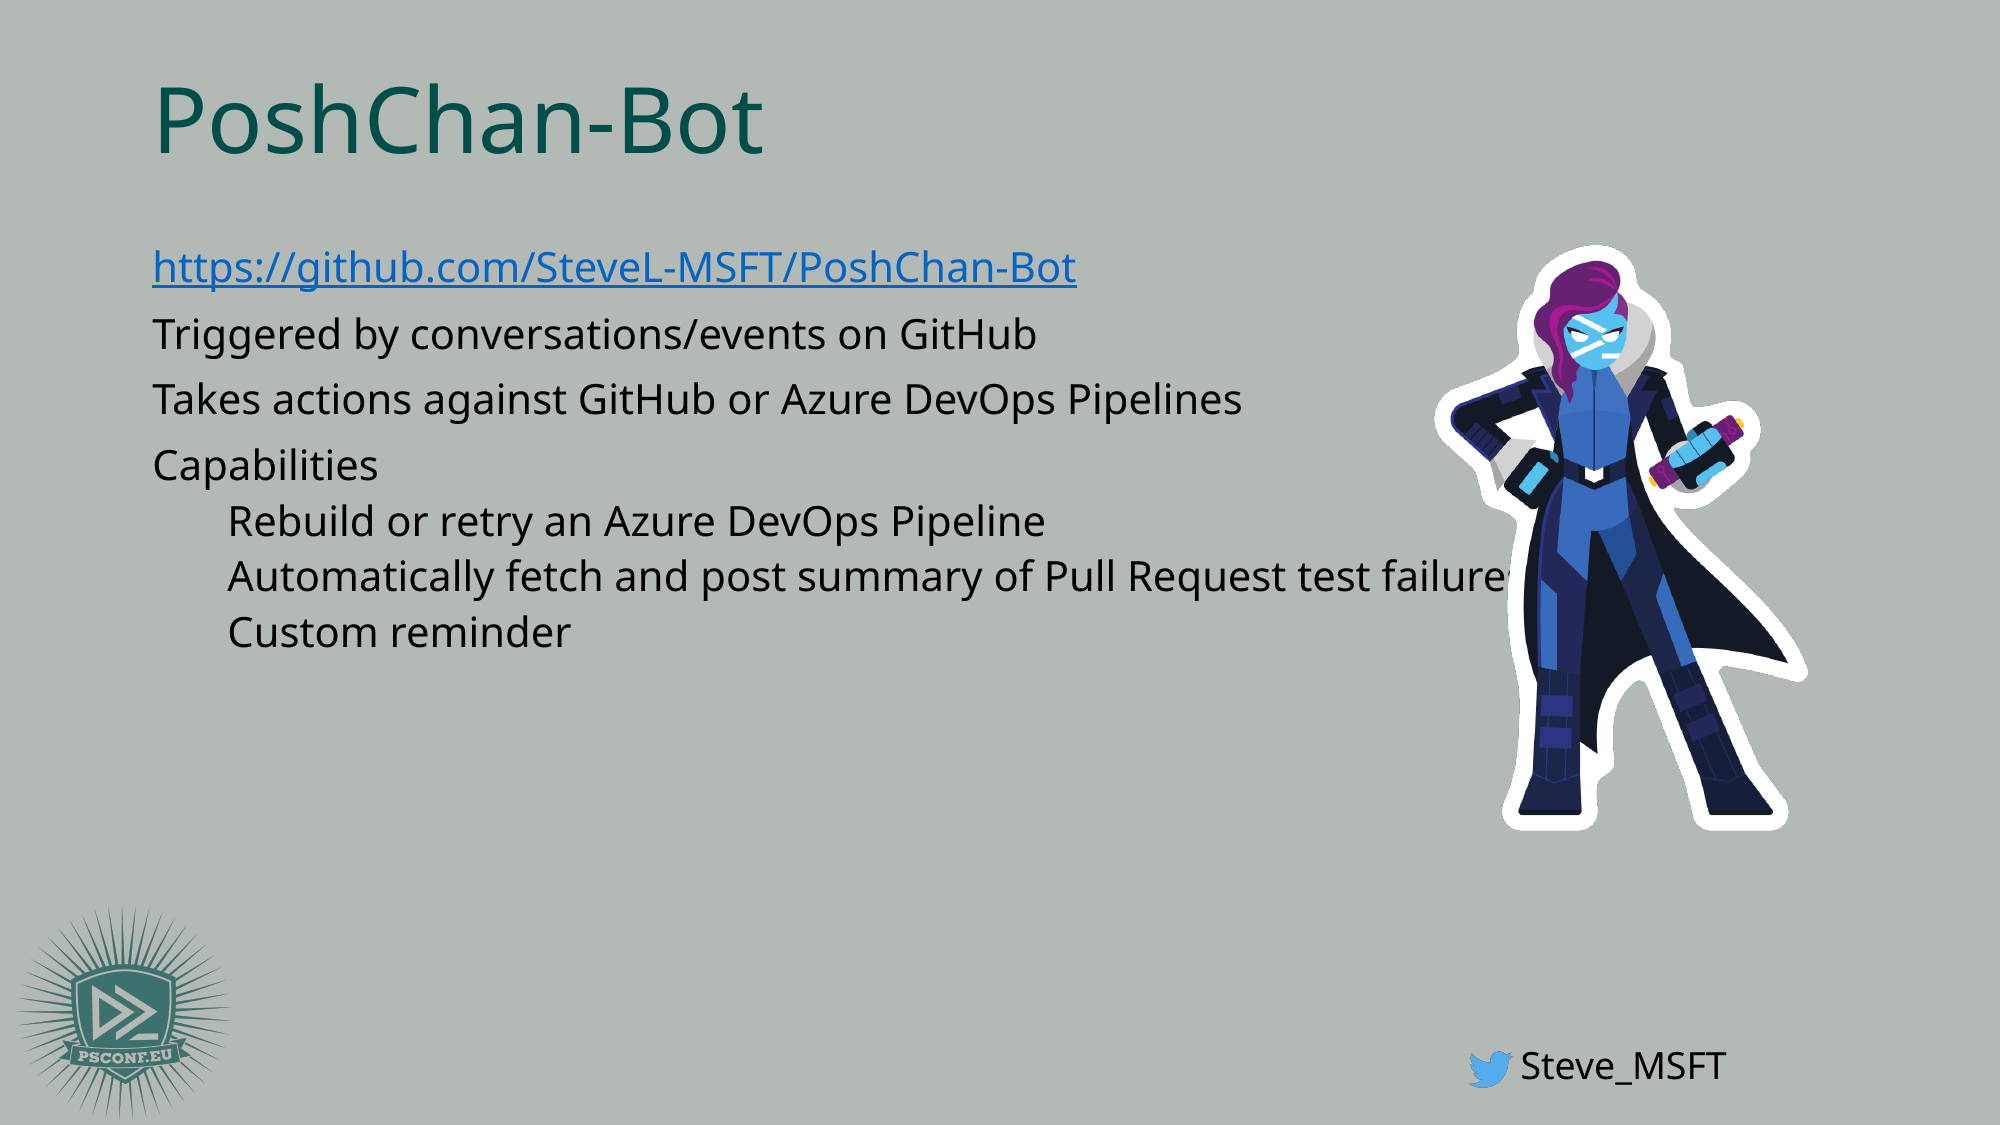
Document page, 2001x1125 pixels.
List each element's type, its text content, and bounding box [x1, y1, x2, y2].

title PoshChan-Bot [137, 59, 914, 188]
list https://github.com/SteveL-MSFT/PoshChan-Bot Triggered by conversations/events on GitHub Takes actions against GitHub or Azure DevOps Pipelines Capabilities Rebuild or retry an Azure DevOps Pipeline Automatically fetch and post summary of Pull Request test failures Custom reminder [137, 233, 914, 1014]
picture [914, 33, 2000, 1125]
